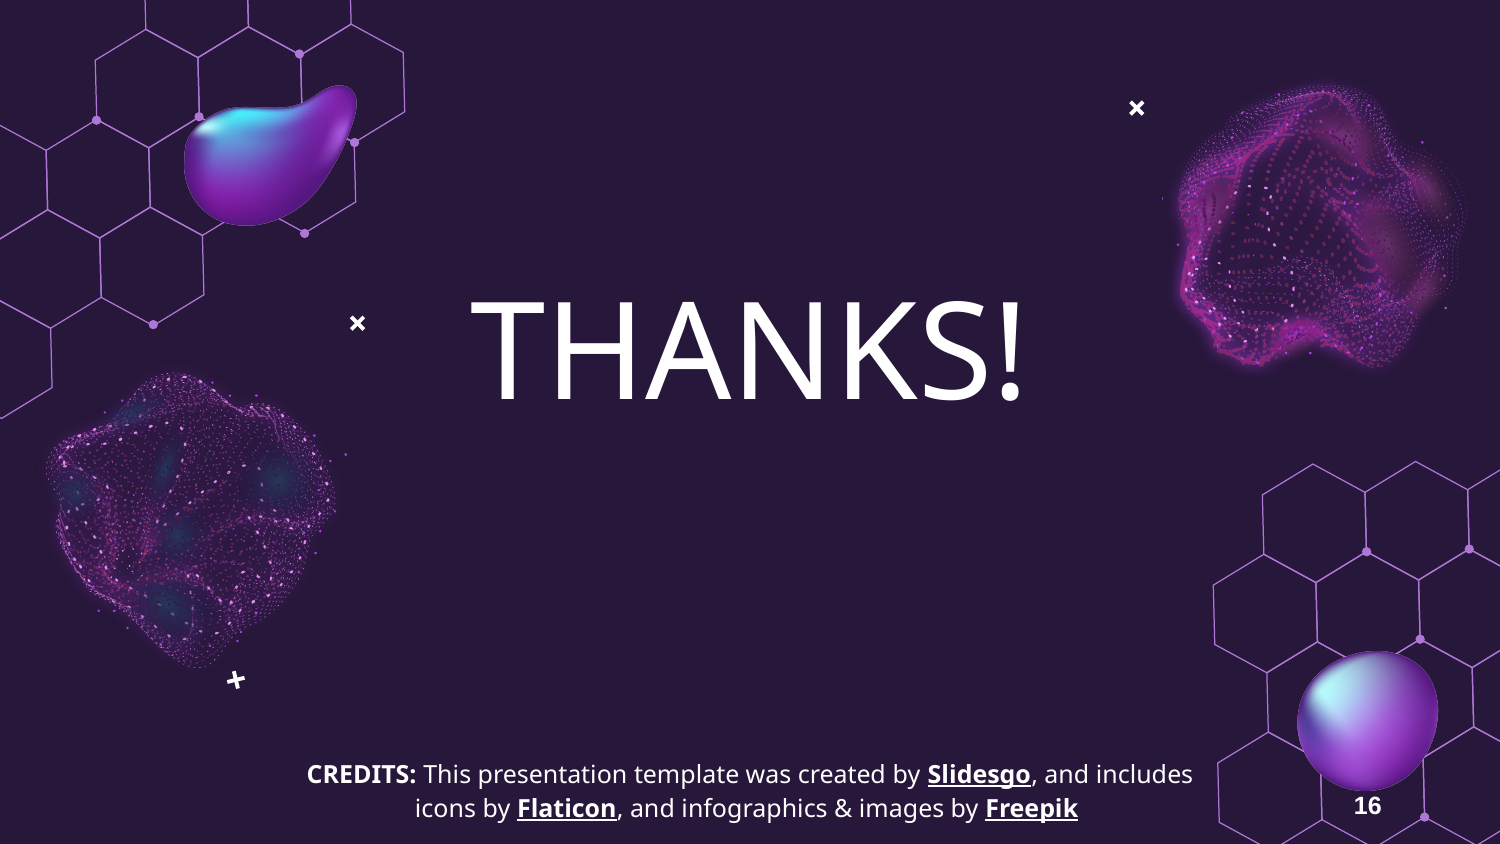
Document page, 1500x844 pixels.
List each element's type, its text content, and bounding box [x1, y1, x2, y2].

picture [1273, 624, 1468, 791]
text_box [229, 673, 243, 687]
picture [0, 296, 397, 716]
picture [1161, 77, 1478, 380]
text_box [1130, 101, 1144, 115]
picture [163, 57, 391, 249]
title THANKS! [385, 248, 1115, 423]
slide_number 16 [1059, 782, 1397, 828]
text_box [351, 316, 365, 330]
